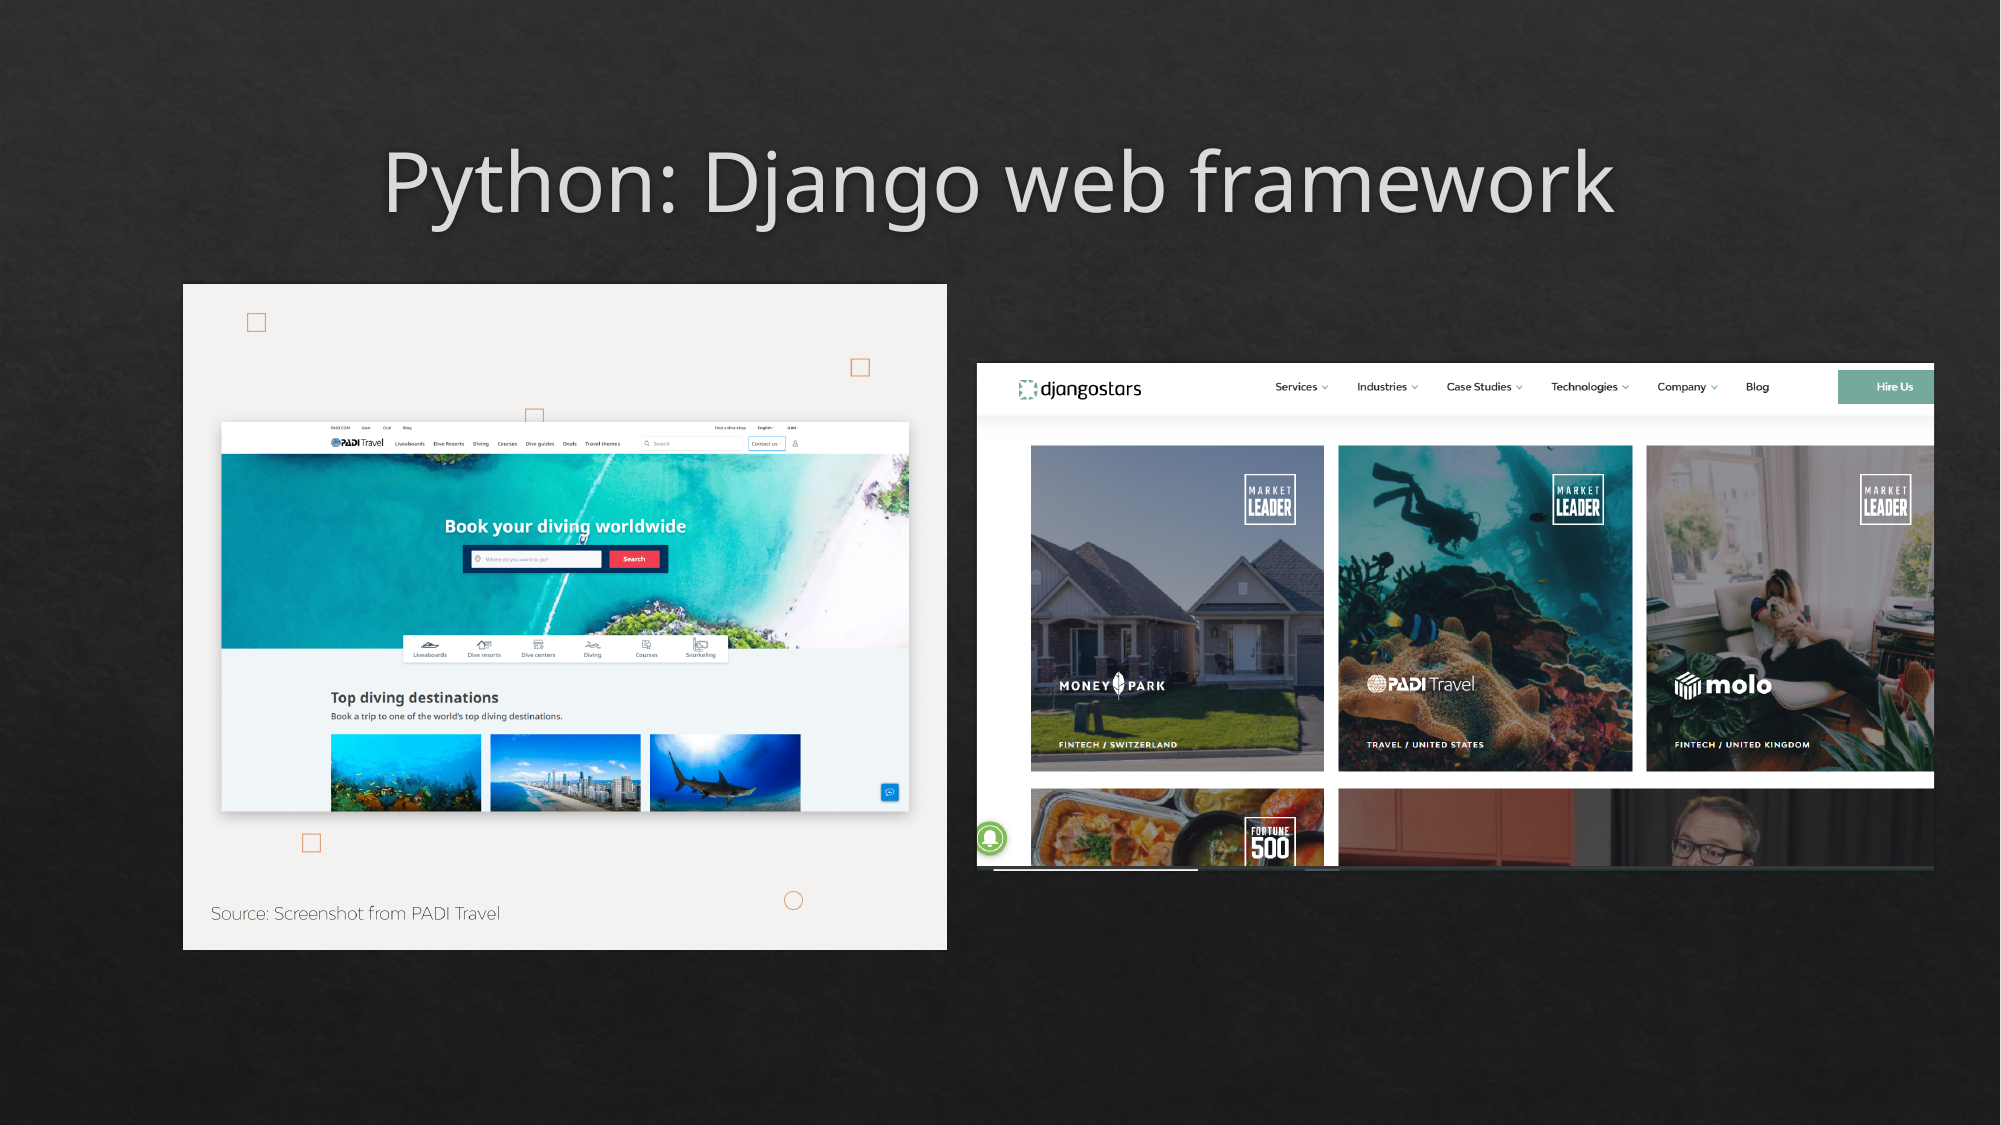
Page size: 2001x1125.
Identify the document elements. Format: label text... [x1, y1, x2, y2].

title Python: Django web framework [149, 99, 1849, 260]
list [182, 283, 947, 951]
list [976, 362, 1935, 872]
